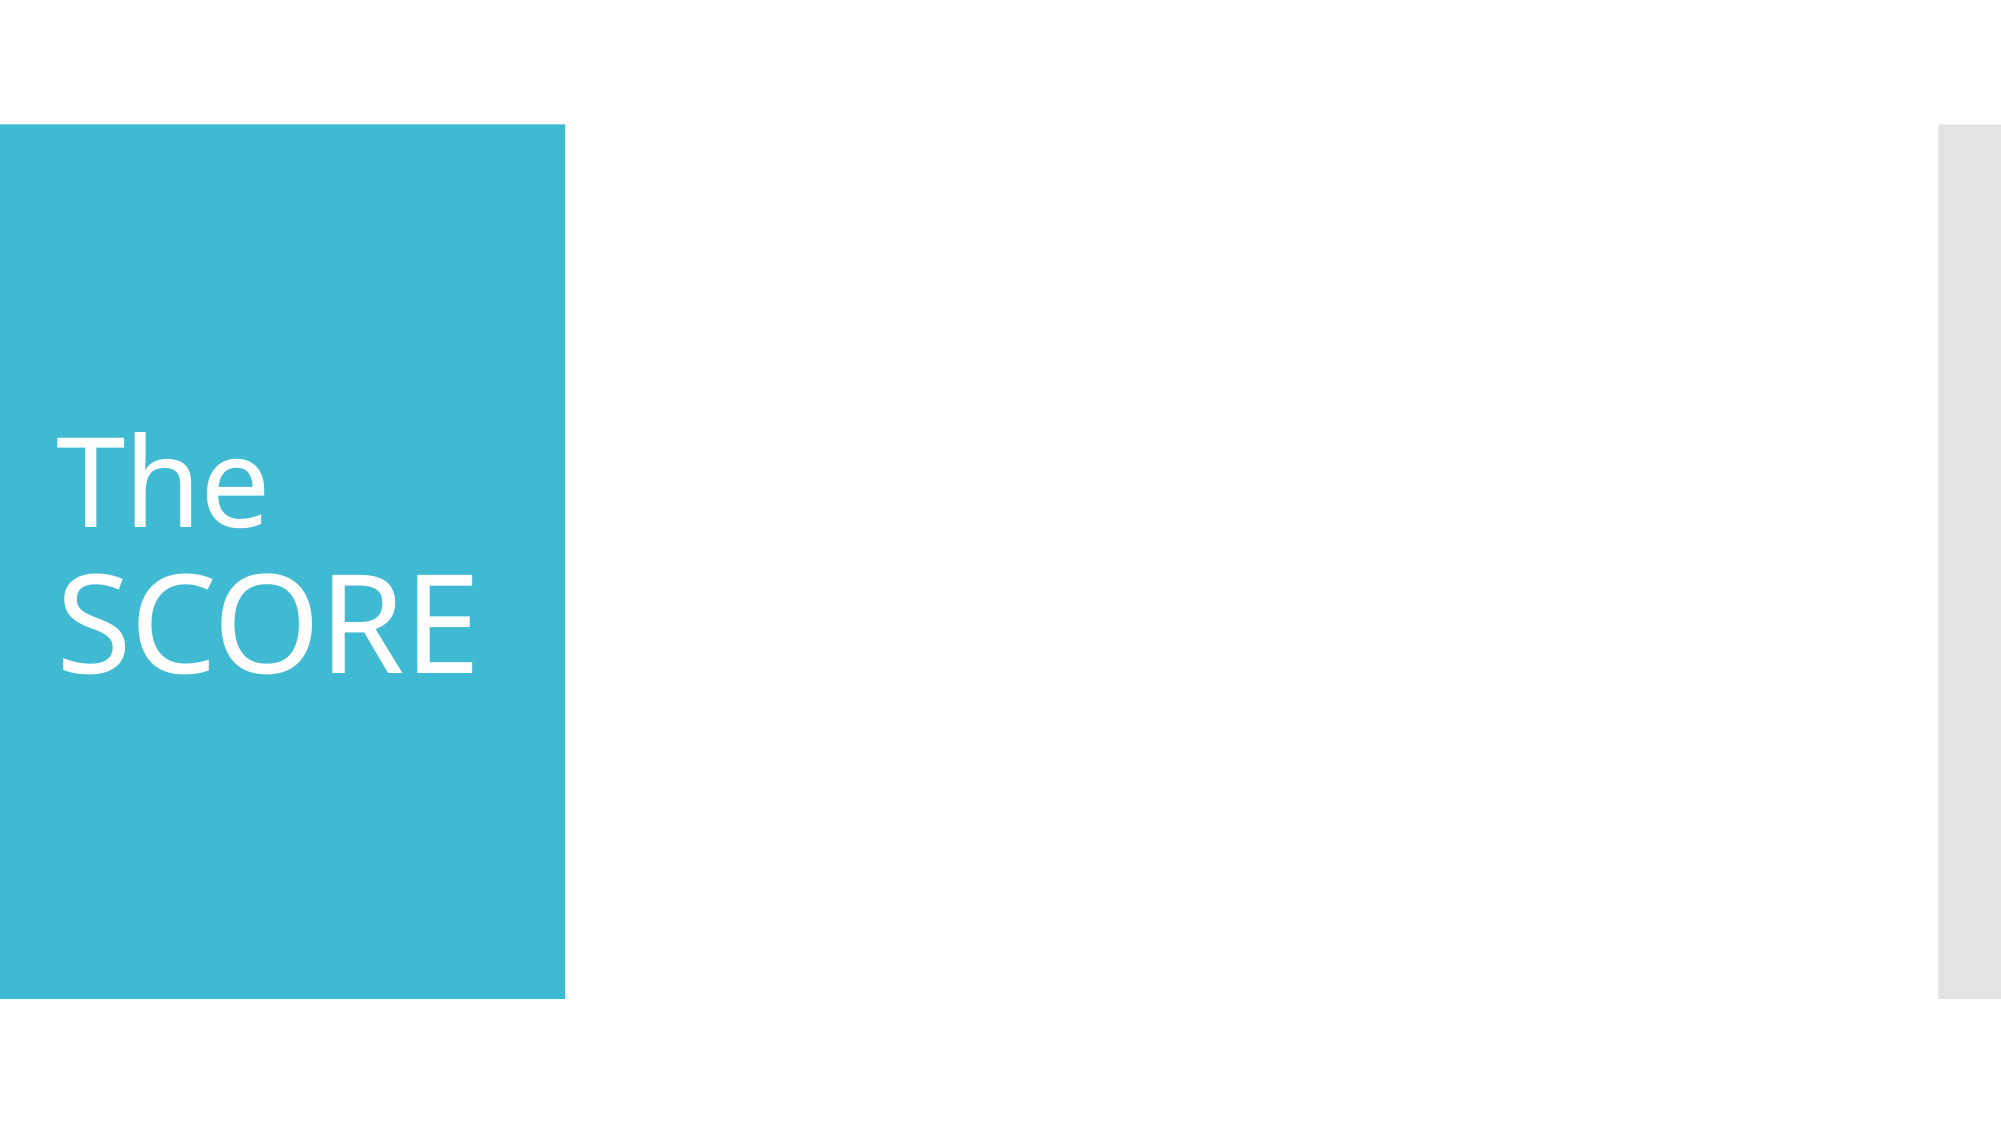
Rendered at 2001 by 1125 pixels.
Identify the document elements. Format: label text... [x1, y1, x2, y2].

title The SCORE [41, 184, 525, 940]
